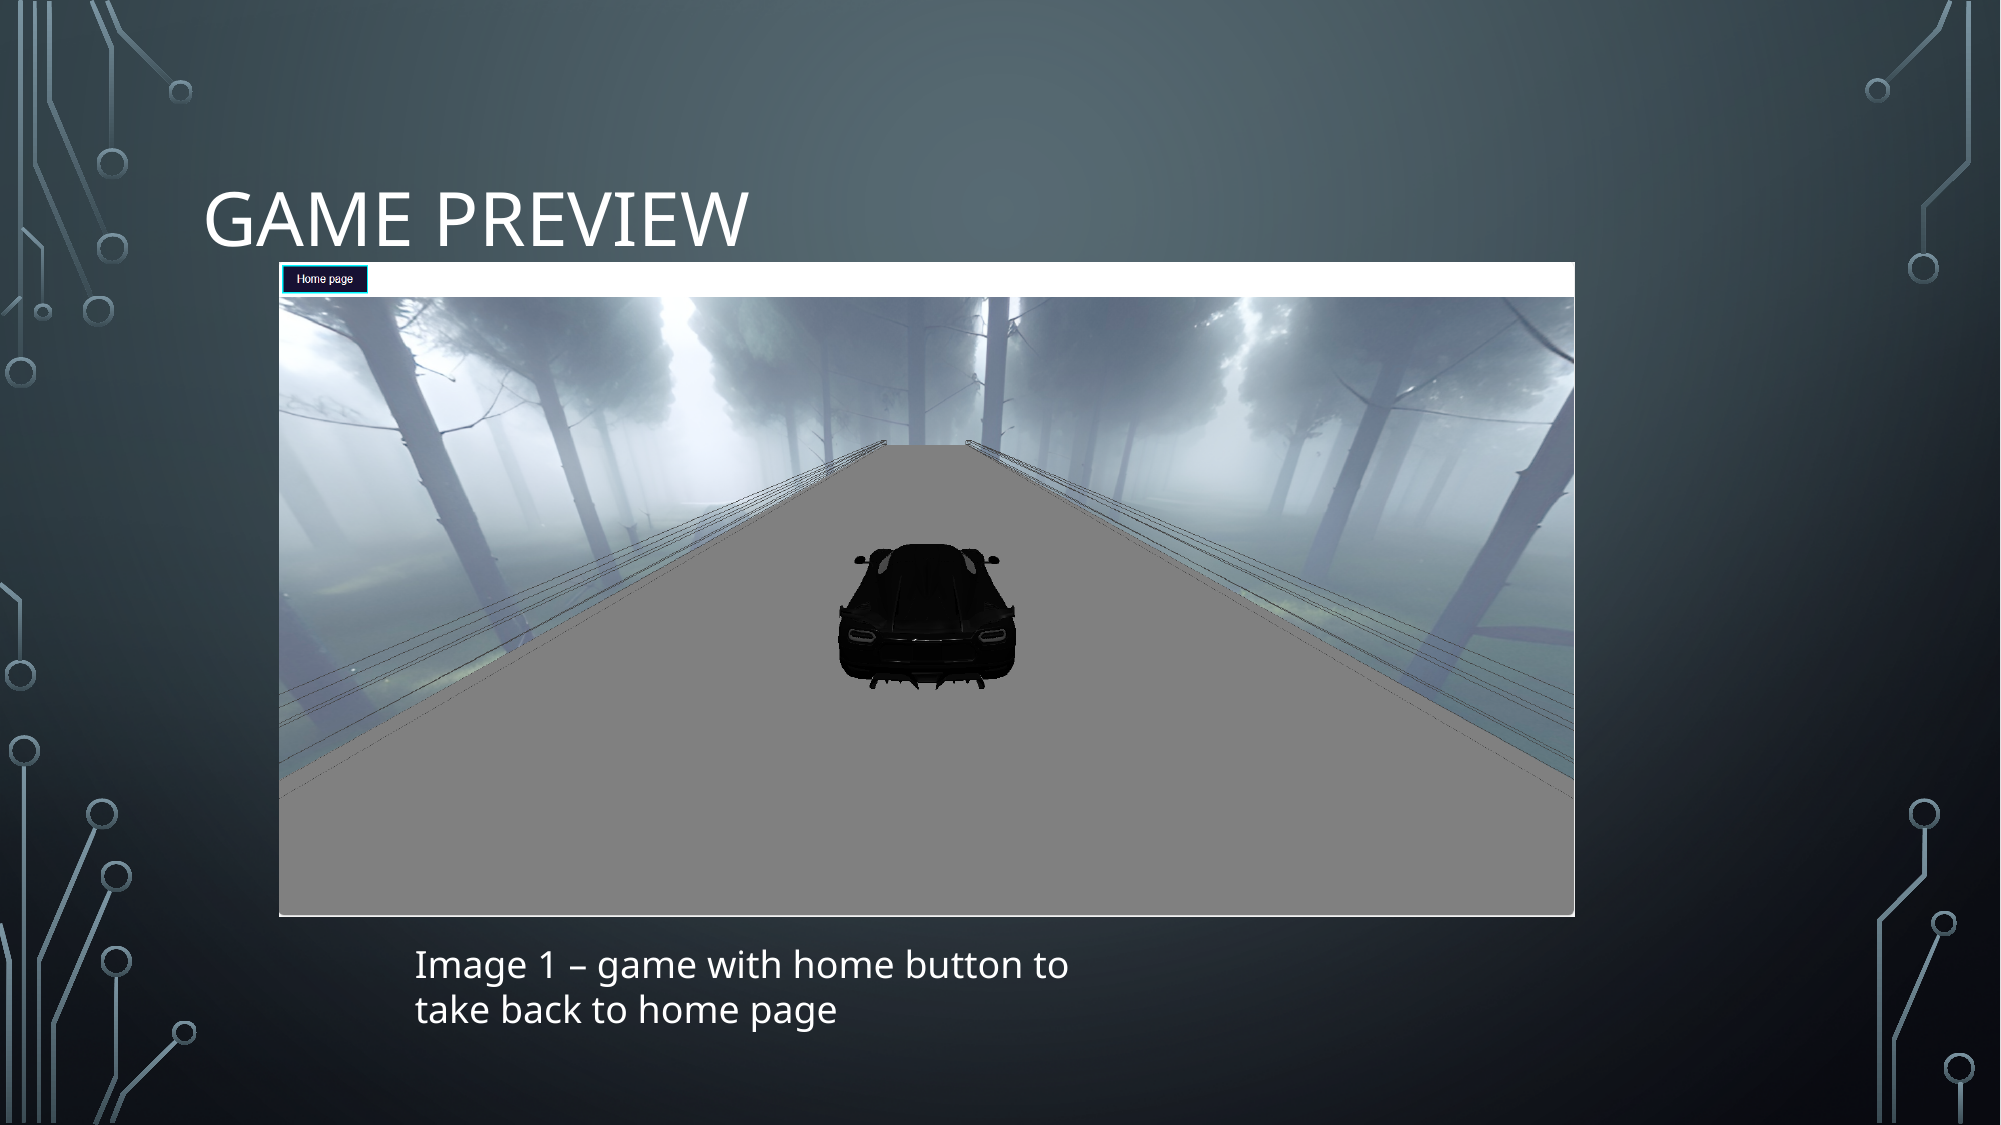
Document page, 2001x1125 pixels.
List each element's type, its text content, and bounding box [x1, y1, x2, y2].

text_box Image 1 – game with home button to take back to home page [399, 933, 1159, 1038]
picture [279, 262, 1576, 917]
title Game preview [187, 101, 1813, 344]
